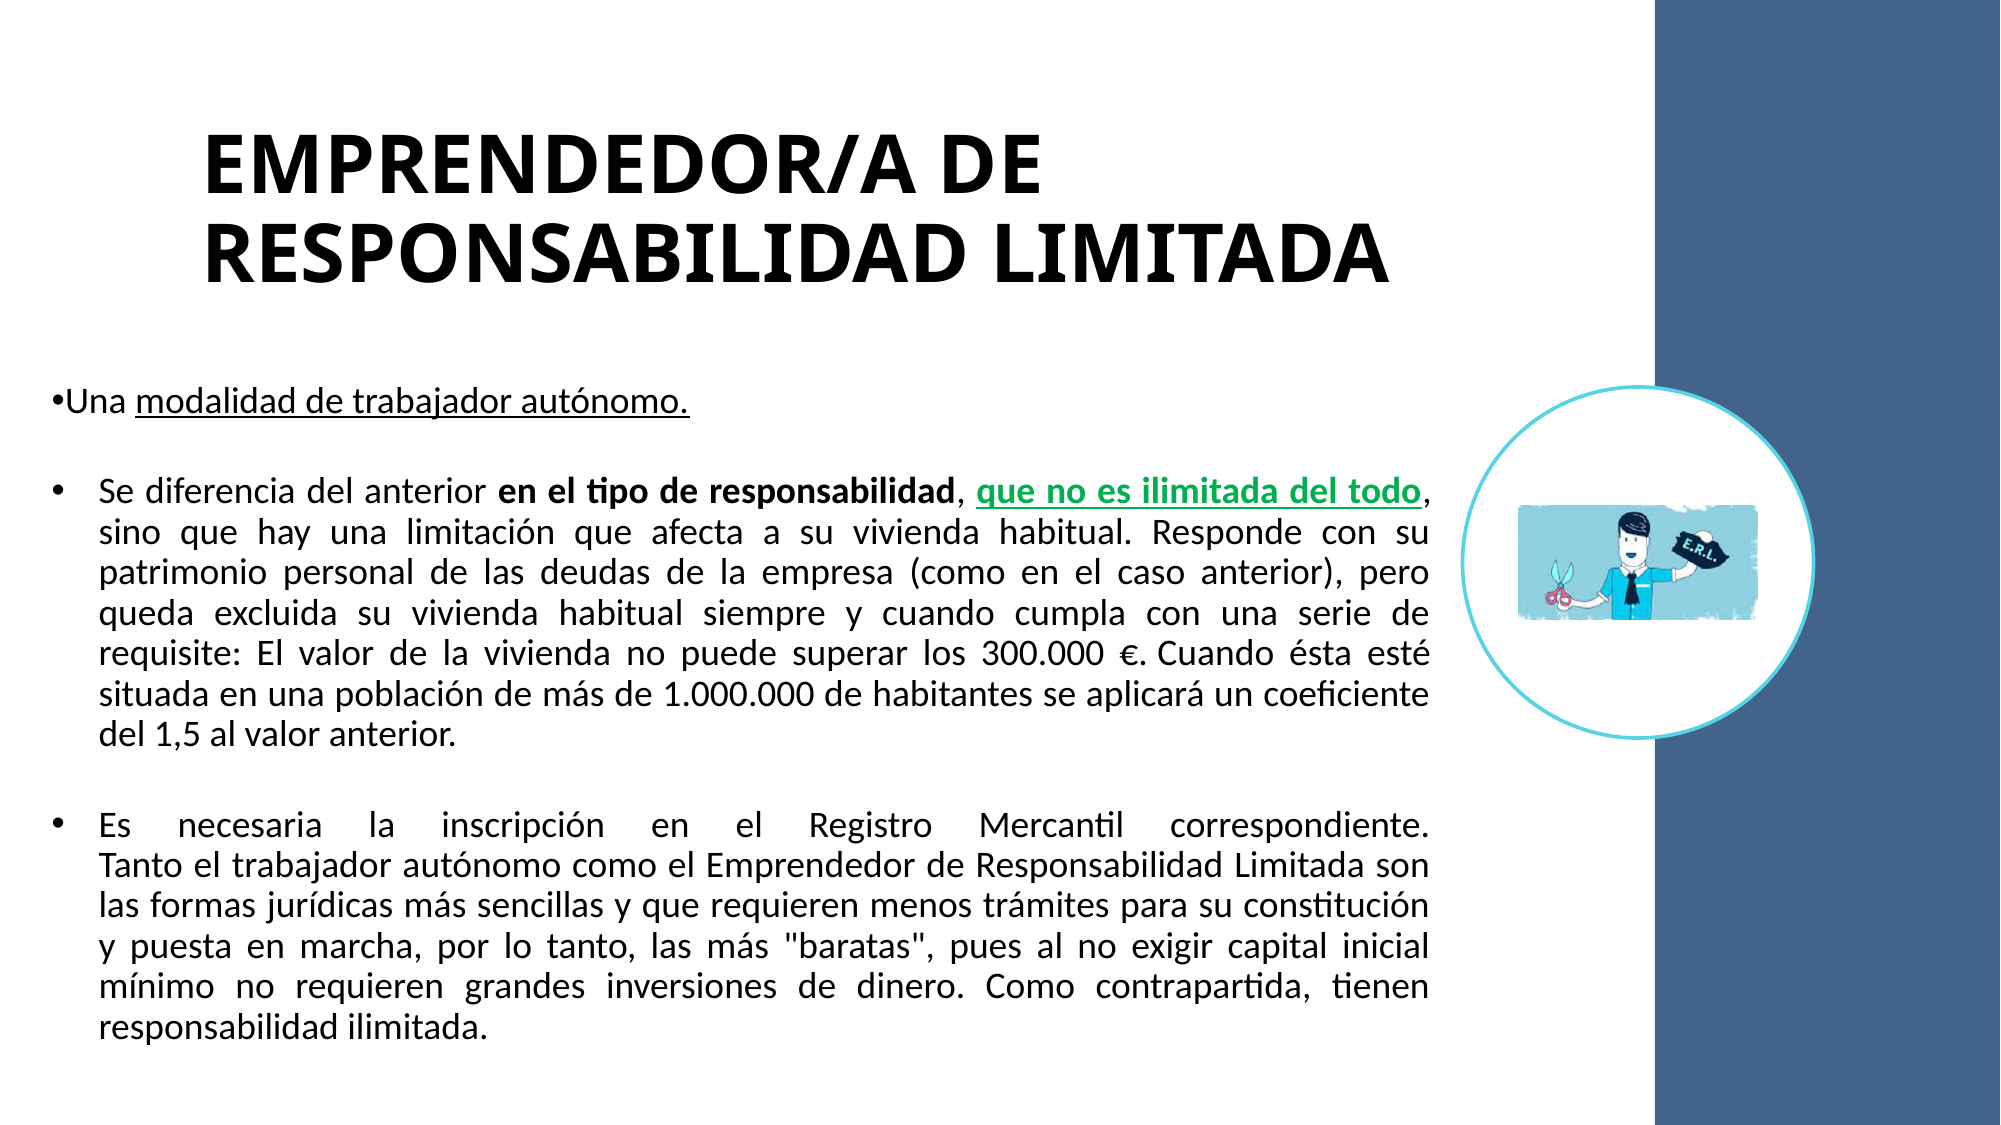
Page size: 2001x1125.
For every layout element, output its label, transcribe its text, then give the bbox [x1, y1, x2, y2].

title EMPRENDEDOR/A DE RESPONSABILIDAD LIMITADA [186, 102, 1413, 321]
text_box Una modalidad de trabajador autónomo. Se diferencia del anterior en el tipo de responsabilidad, que no es ilimitada del todo, sino que hay una limitación que afecta a su vivienda habitual. Responde con su patrimonio personal de las deudas de la empresa (como en el caso anterior), pero queda excluida su vivienda habitual siempre y cuando cumpla con una serie de requisite: El valor de la vivienda no puede superar los 300.000 €. Cuando ésta esté situada en una población de más de 1.000.000 de habitantes se aplicará un coeficiente del 1,5 al valor anterior. Es necesaria la inscripción en el Registro Mercantil correspondiente. Tanto el trabajador autónomo como el Emprendedor de Responsabilidad Limitada son las formas jurídicas más sencillas y que requieren menos trámites para su constitución y puesta en marcha, por lo tanto, las más "baratas", pues al no exigir capital inicial mínimo no requieren grandes inversiones de dinero. Como contrapartida, tienen responsabilidad ilimitada. [36, 373, 1447, 1104]
text_box [1654, 0, 2000, 1125]
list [1518, 505, 1758, 620]
text_box [1461, 385, 1815, 740]
